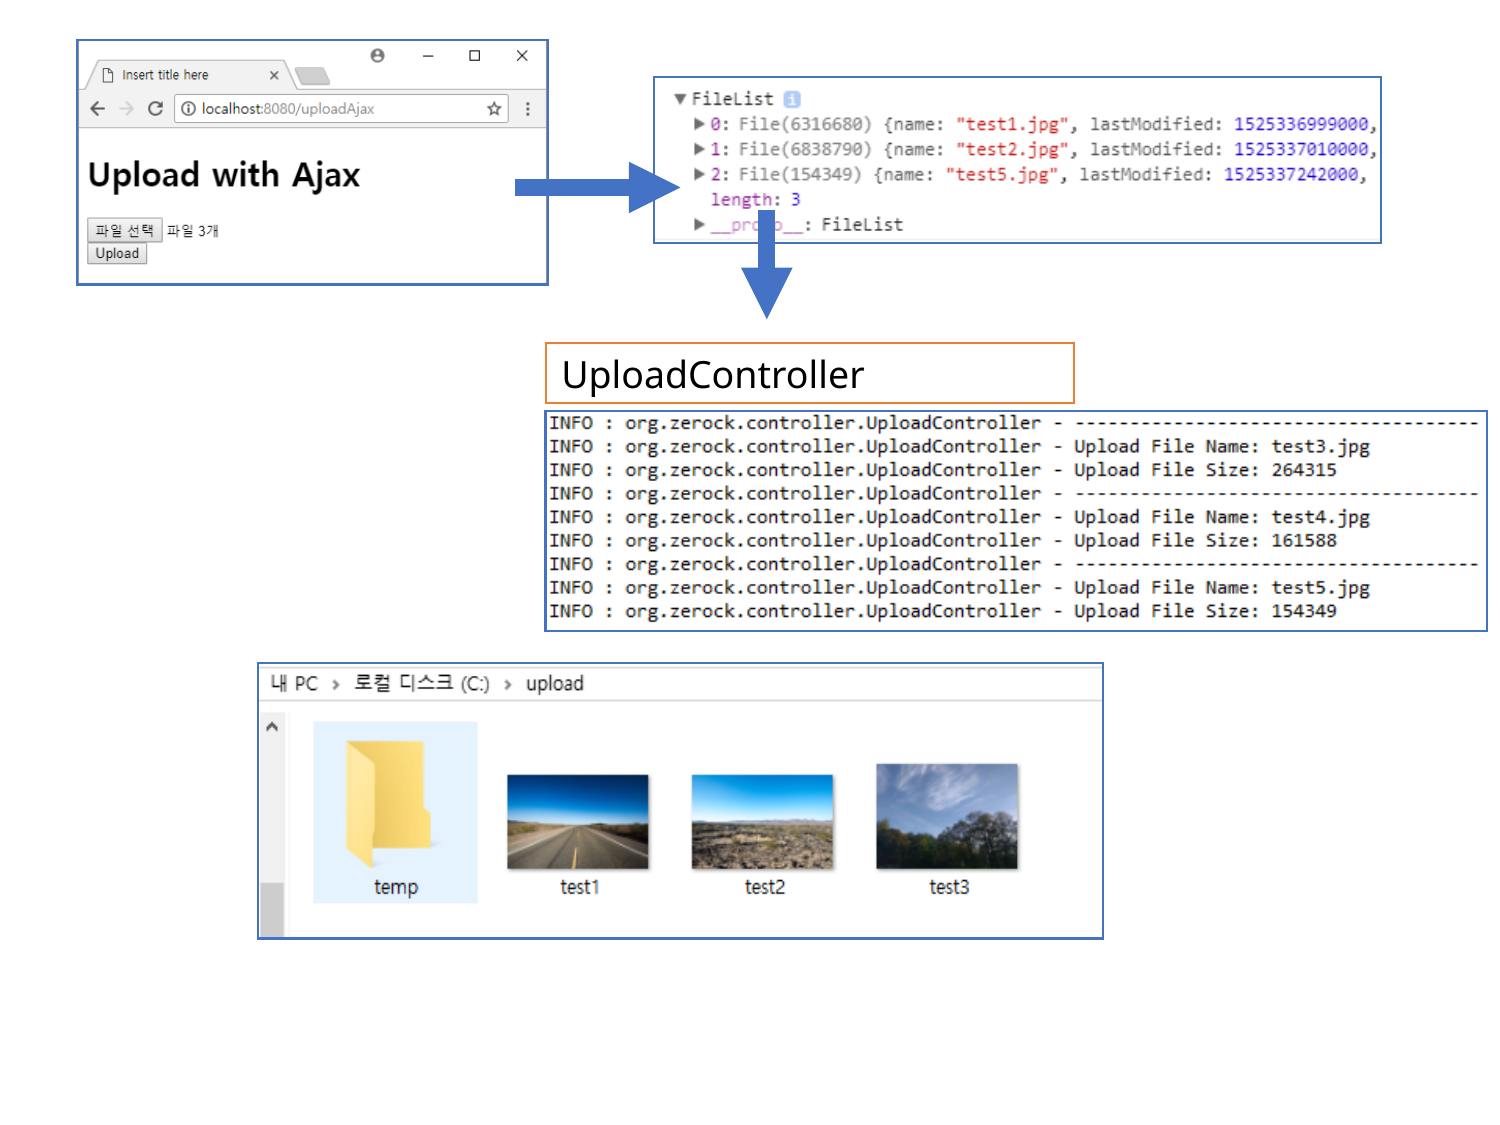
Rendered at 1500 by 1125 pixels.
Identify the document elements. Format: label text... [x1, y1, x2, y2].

picture [78, 40, 547, 284]
picture [259, 663, 1102, 938]
text_box UploadController [545, 342, 1075, 404]
picture [546, 412, 1486, 630]
picture [654, 77, 1380, 242]
